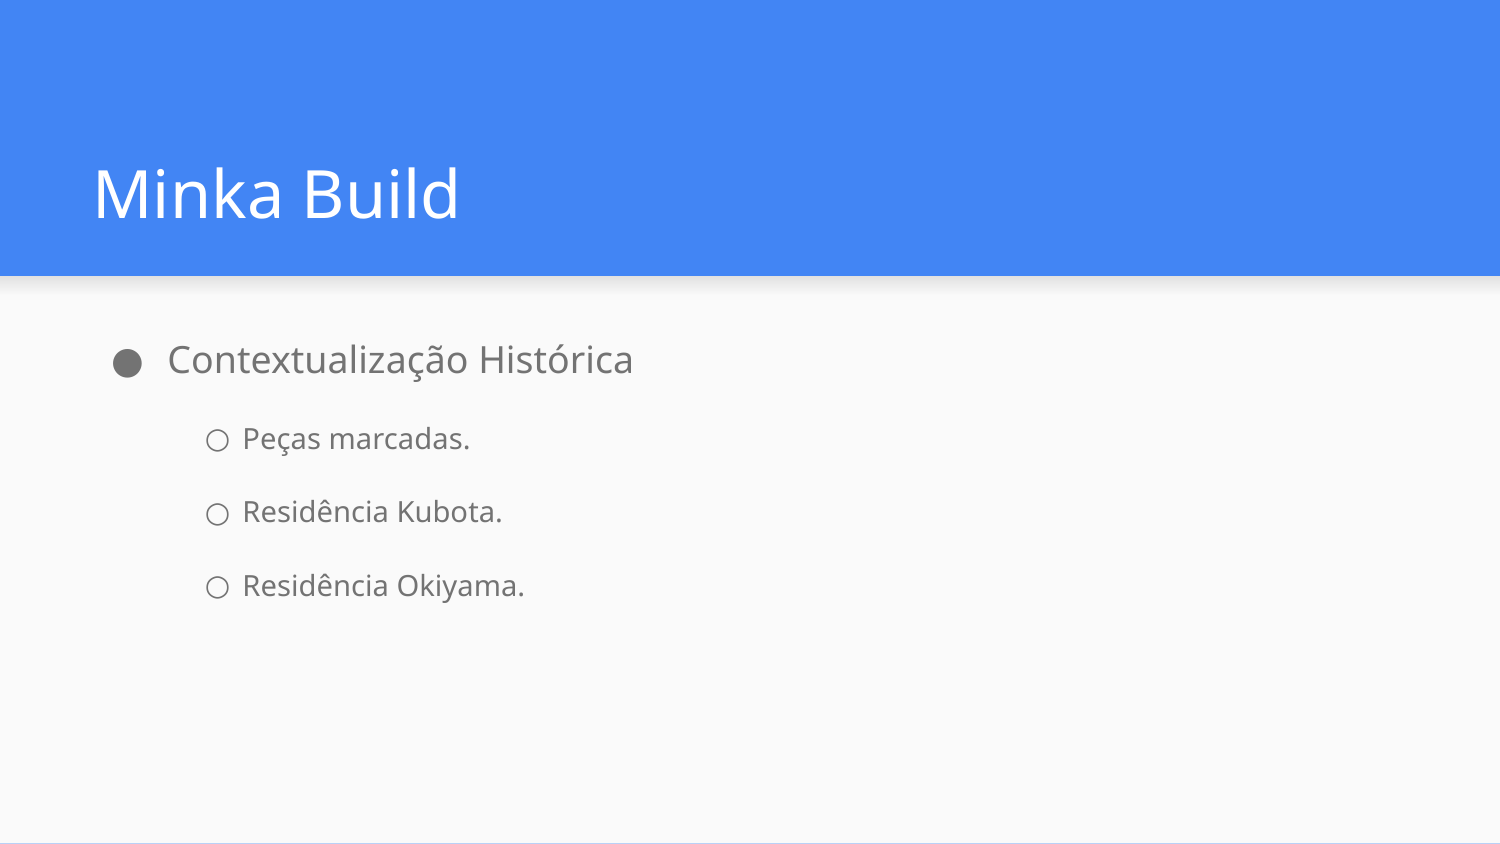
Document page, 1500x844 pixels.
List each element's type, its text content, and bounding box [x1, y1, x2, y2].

list Contextualização Histórica Peças marcadas. Residência Kubota. Residência Okiyama. [77, 314, 1427, 760]
title Minka Build [77, 121, 1427, 248]
